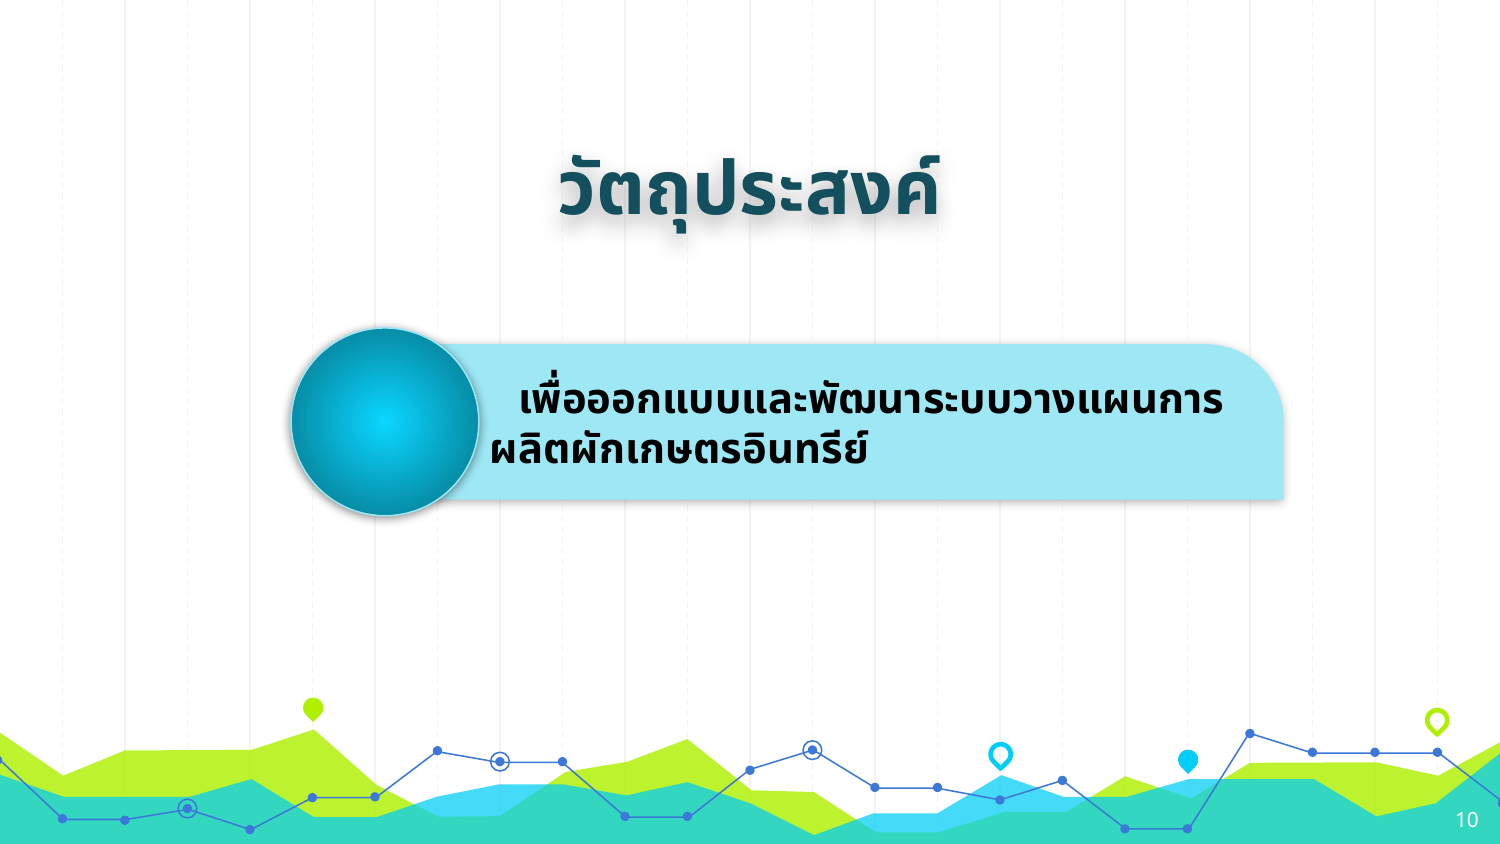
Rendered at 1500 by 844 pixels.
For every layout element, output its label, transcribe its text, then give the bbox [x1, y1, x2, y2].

slide_number 10 [1403, 791, 1494, 844]
text_box เพื่อออกแบบและพัฒนาระบบวางแผนการผลิตผักเกษตรอินทรีย์ [446, 344, 1284, 499]
text_box วัตถุประสงค์ [401, 136, 1099, 234]
text_box [291, 327, 479, 516]
